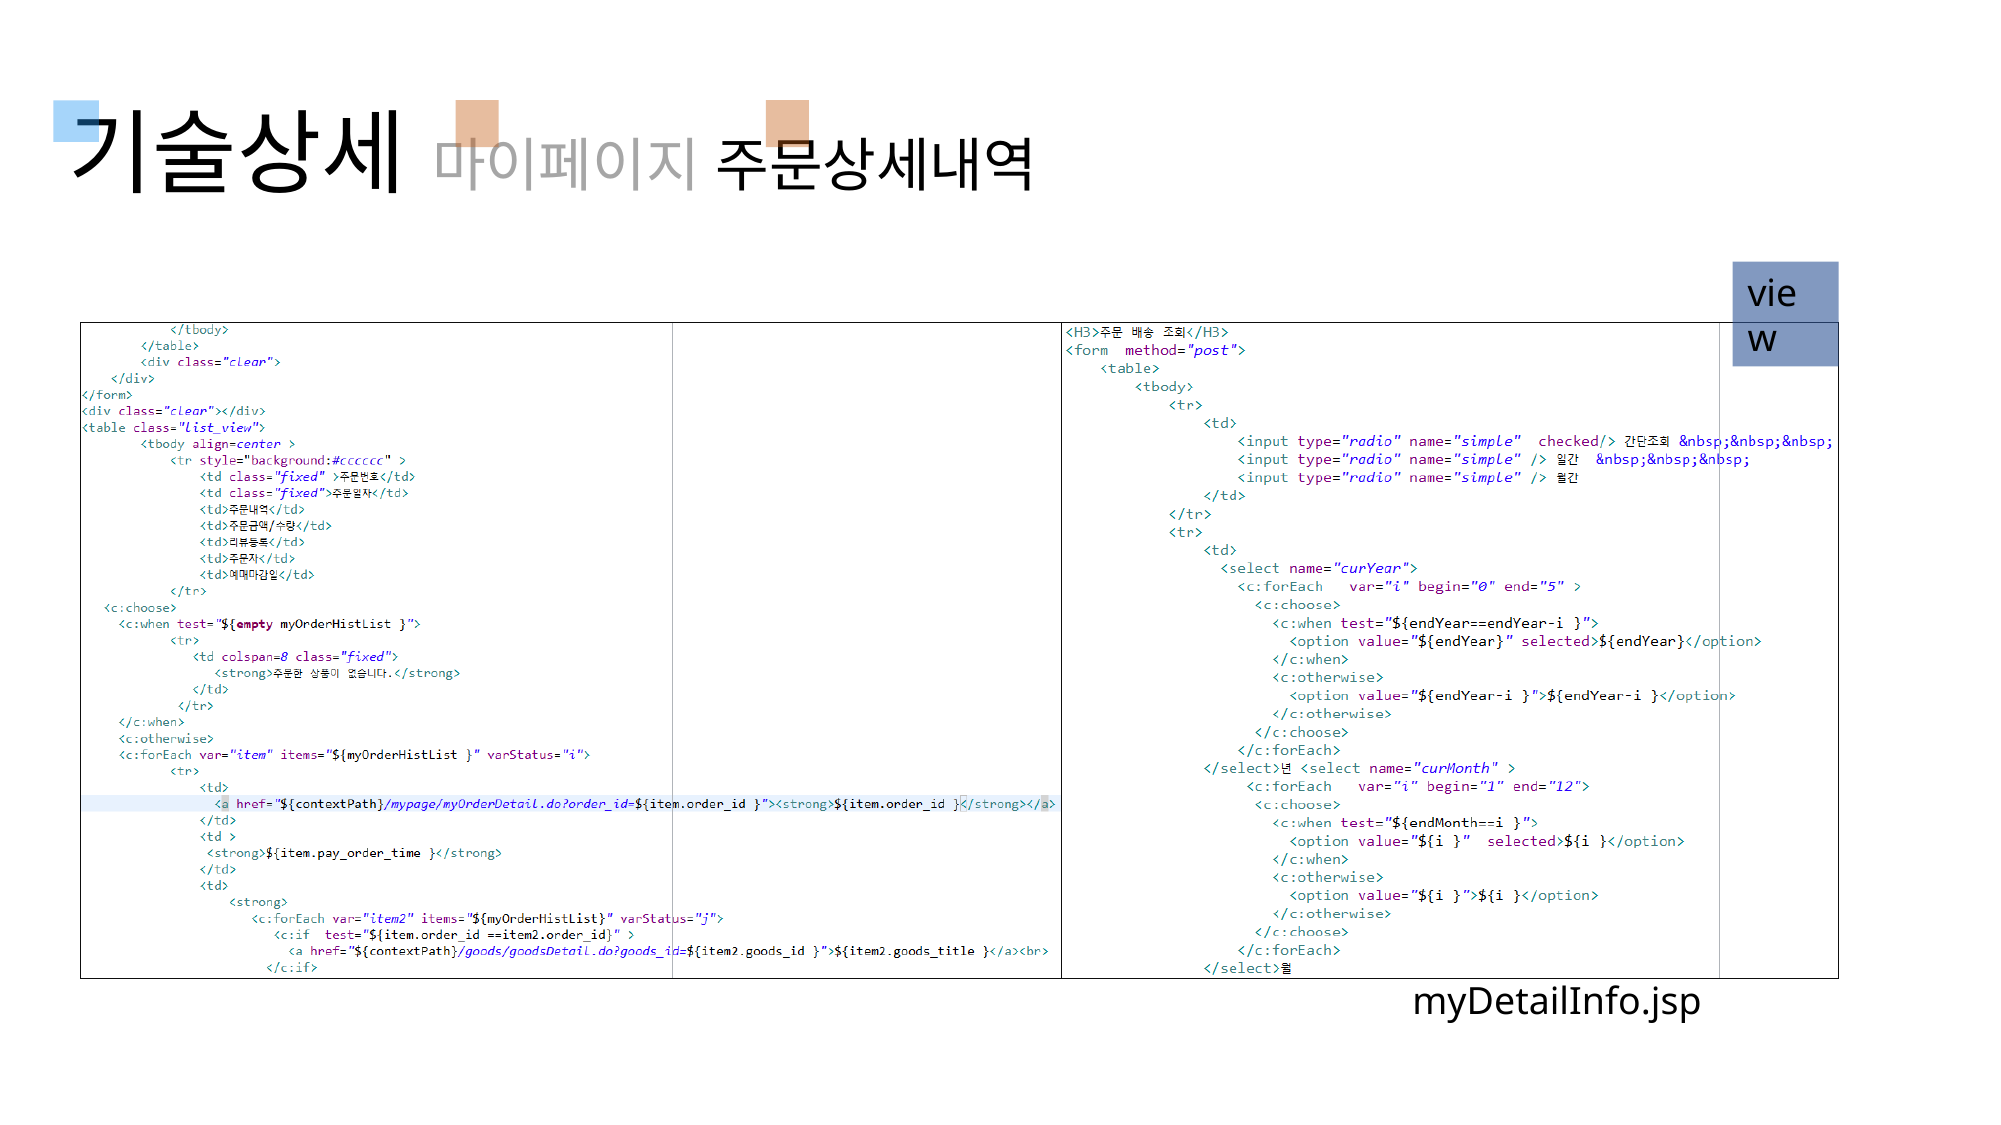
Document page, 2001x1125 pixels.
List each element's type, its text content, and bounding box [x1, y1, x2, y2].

text_box [765, 99, 810, 148]
picture [80, 322, 1839, 979]
text_box view [1732, 261, 1839, 322]
text_box 기술상세 마이페이지 주문상세내역 [53, 47, 1779, 265]
text_box [52, 99, 100, 143]
text_box myDetailInfo.jsp [1397, 979, 1762, 1030]
text_box [455, 99, 500, 148]
